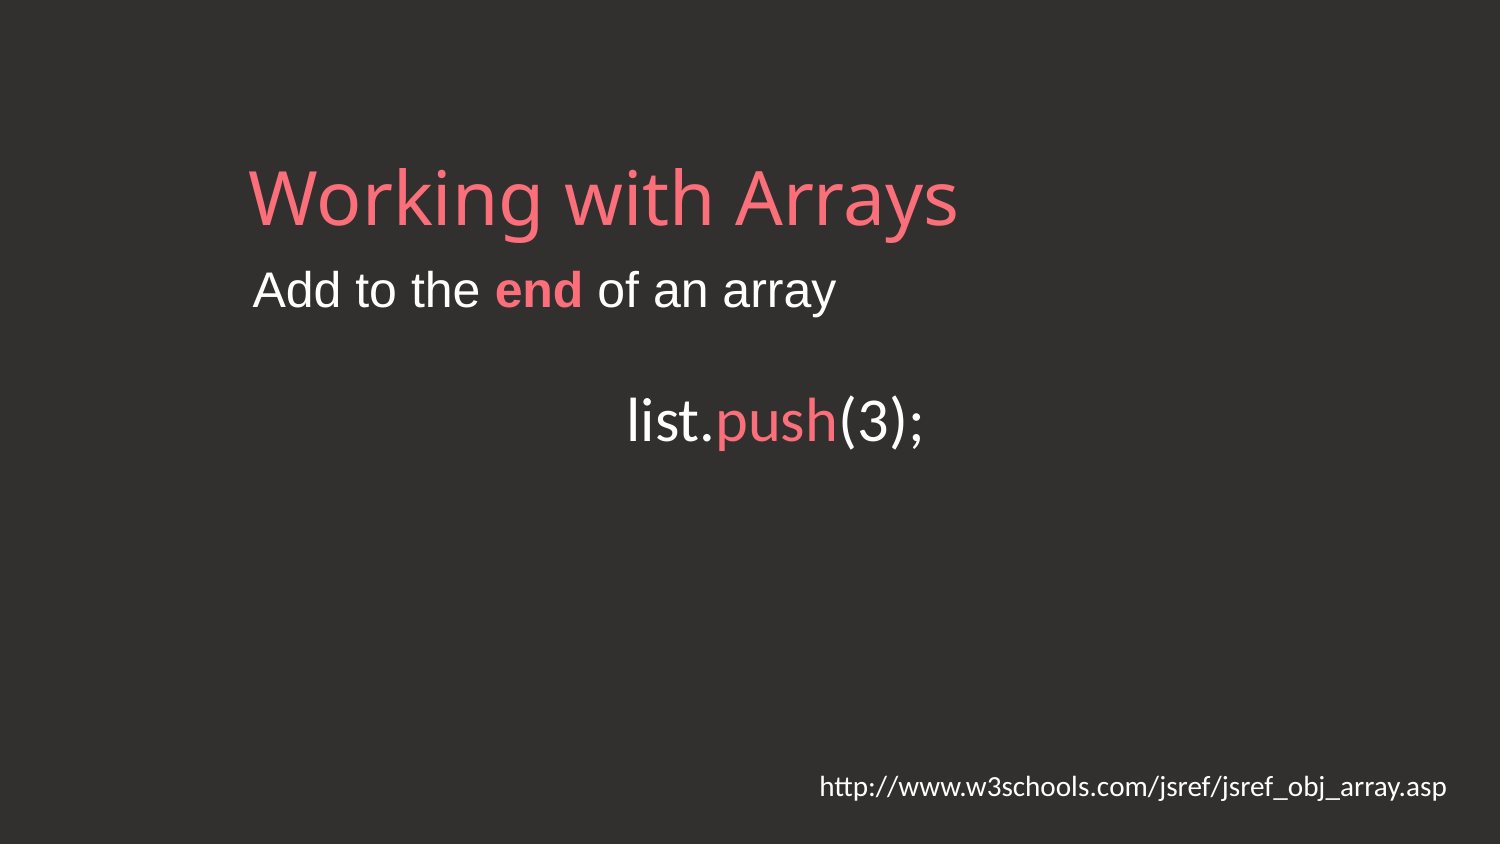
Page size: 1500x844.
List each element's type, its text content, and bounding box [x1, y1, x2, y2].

list Add to the end of an array [237, 253, 1250, 434]
text_box list.push(3); [368, 373, 1119, 461]
title Working with Arrays [237, 112, 1250, 253]
text_box http://www.w3schools.com/jsref/jsref_obj_array.asp [743, 761, 1488, 807]
